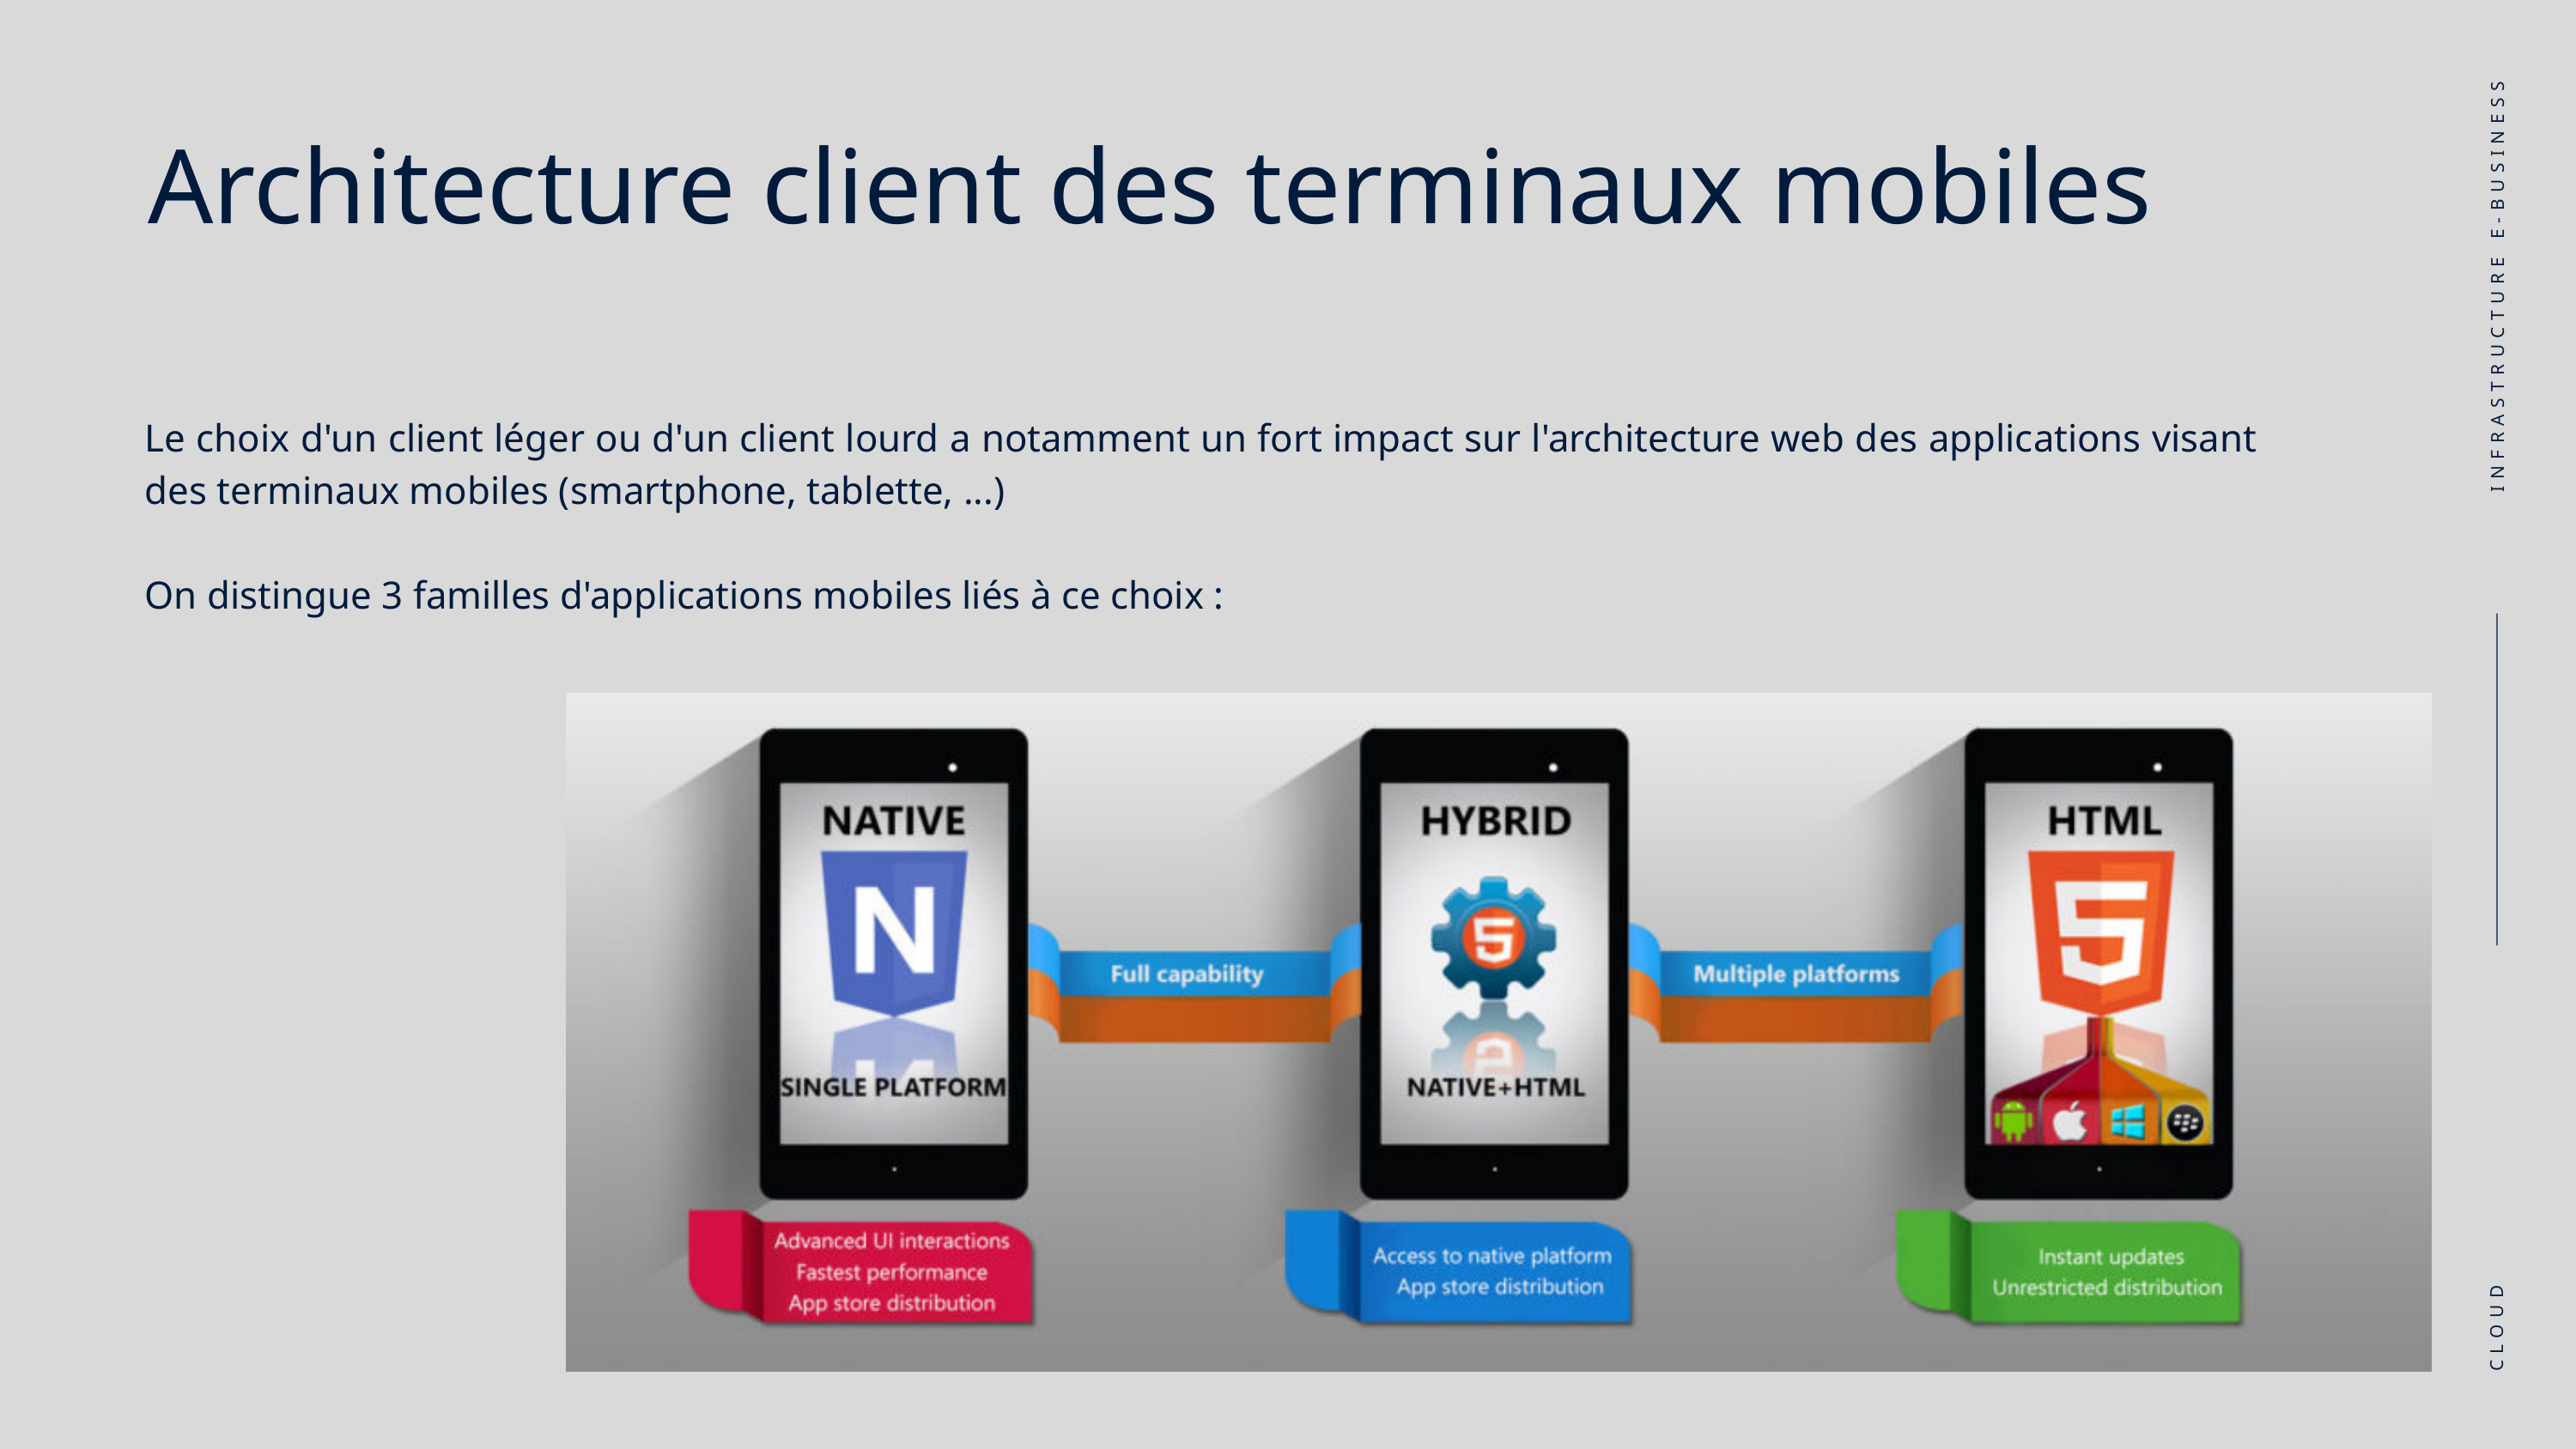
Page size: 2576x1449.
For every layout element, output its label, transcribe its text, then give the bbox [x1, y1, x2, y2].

text_box INFRASTRUCTURE E-BUSINESS [2487, 82, 2508, 614]
picture [566, 693, 2432, 1372]
text_box CLOUD [2486, 925, 2506, 1372]
text_box Architecture client des terminaux mobiles [148, 100, 2175, 245]
text_box Le choix d'un client léger ou d'un client lourd a notamment un fort impact sur l'architecture web des applications visant des terminaux mobiles (smartphone, tablette, ...) On distingue 3 familles d'applications mobiles liés à ce choix : [144, 406, 2259, 617]
